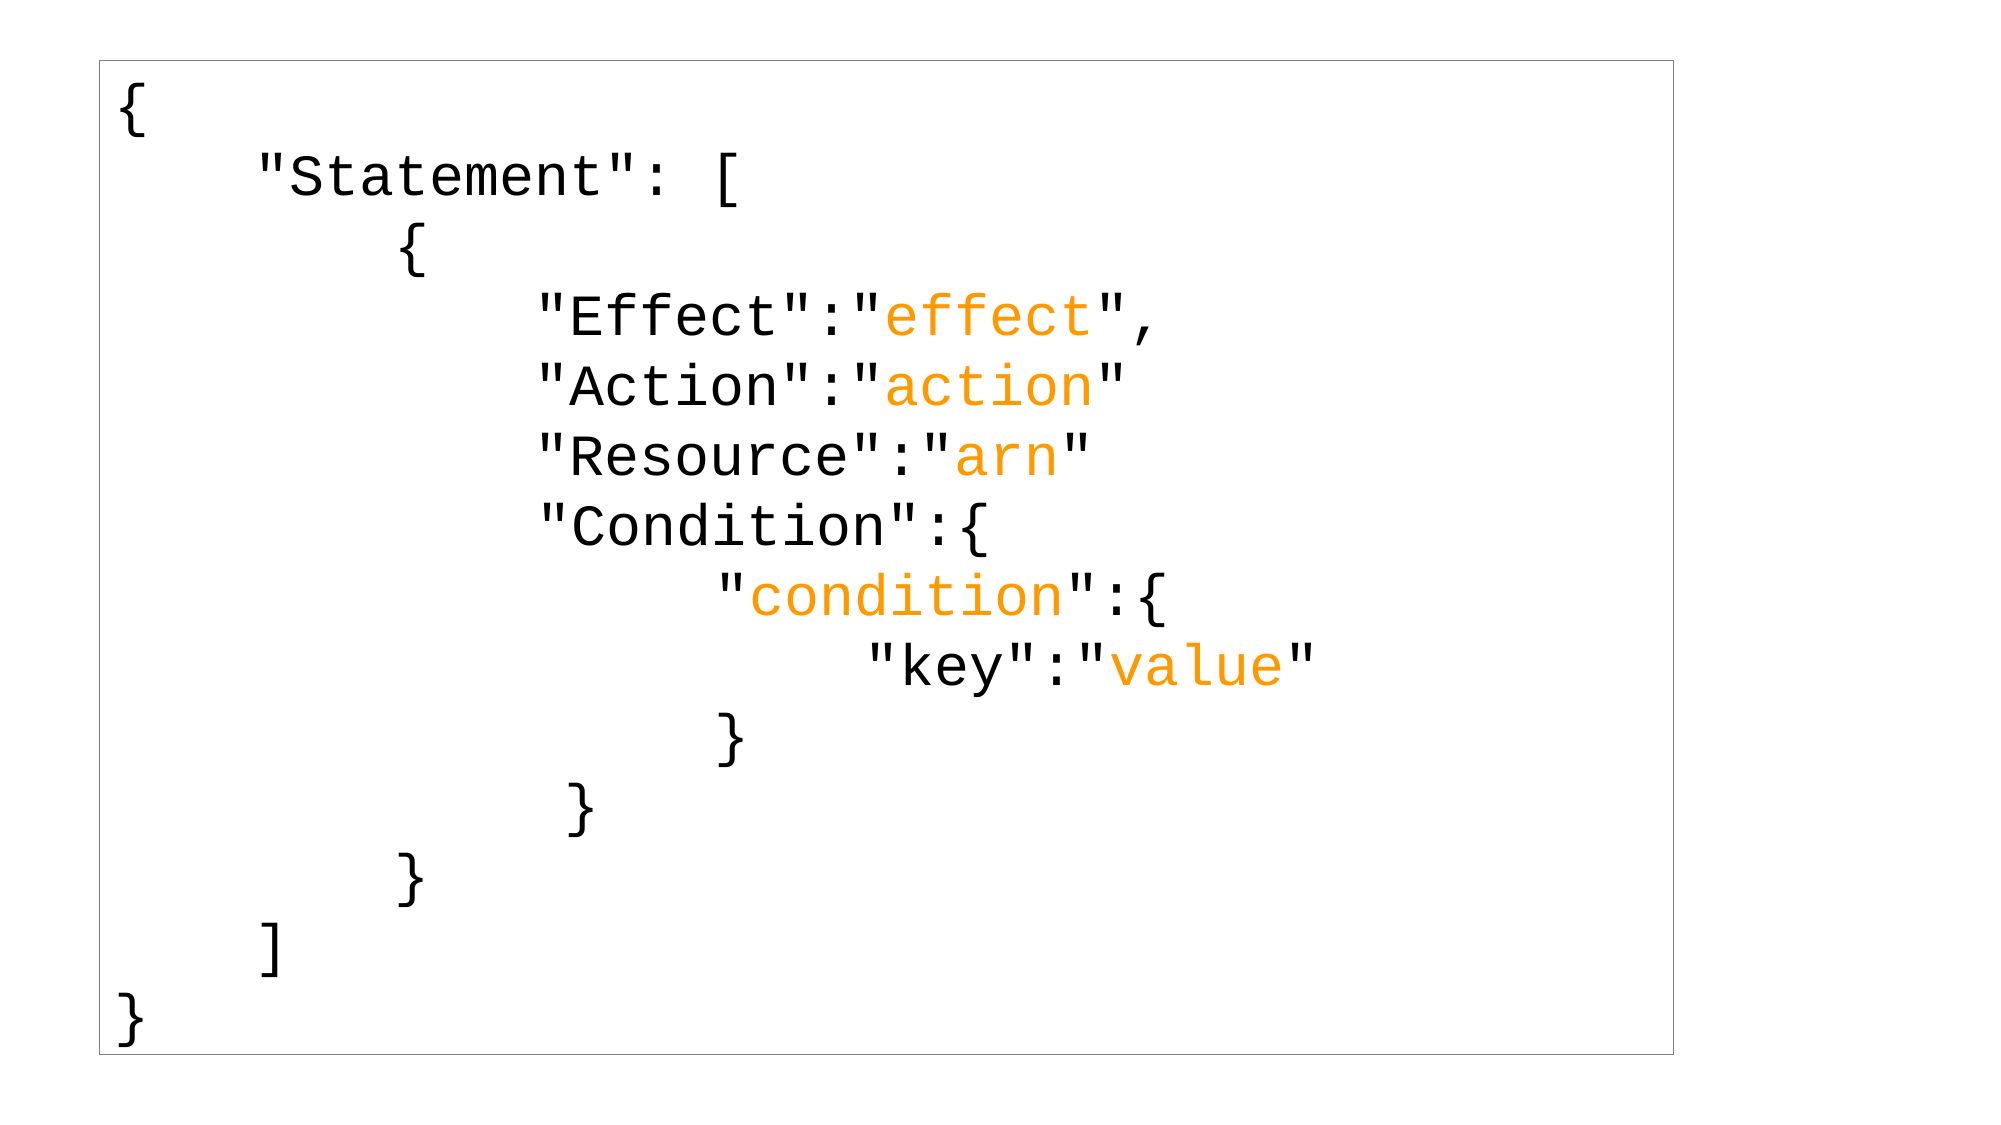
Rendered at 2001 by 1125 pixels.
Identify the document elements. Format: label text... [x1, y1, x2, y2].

text_box { "Statement": [ { "Effect":"effect", "Action":"action" "Resource":"arn" "Condition":{ "condition":{ "key":"value" } } } ] } [99, 60, 1674, 1055]
